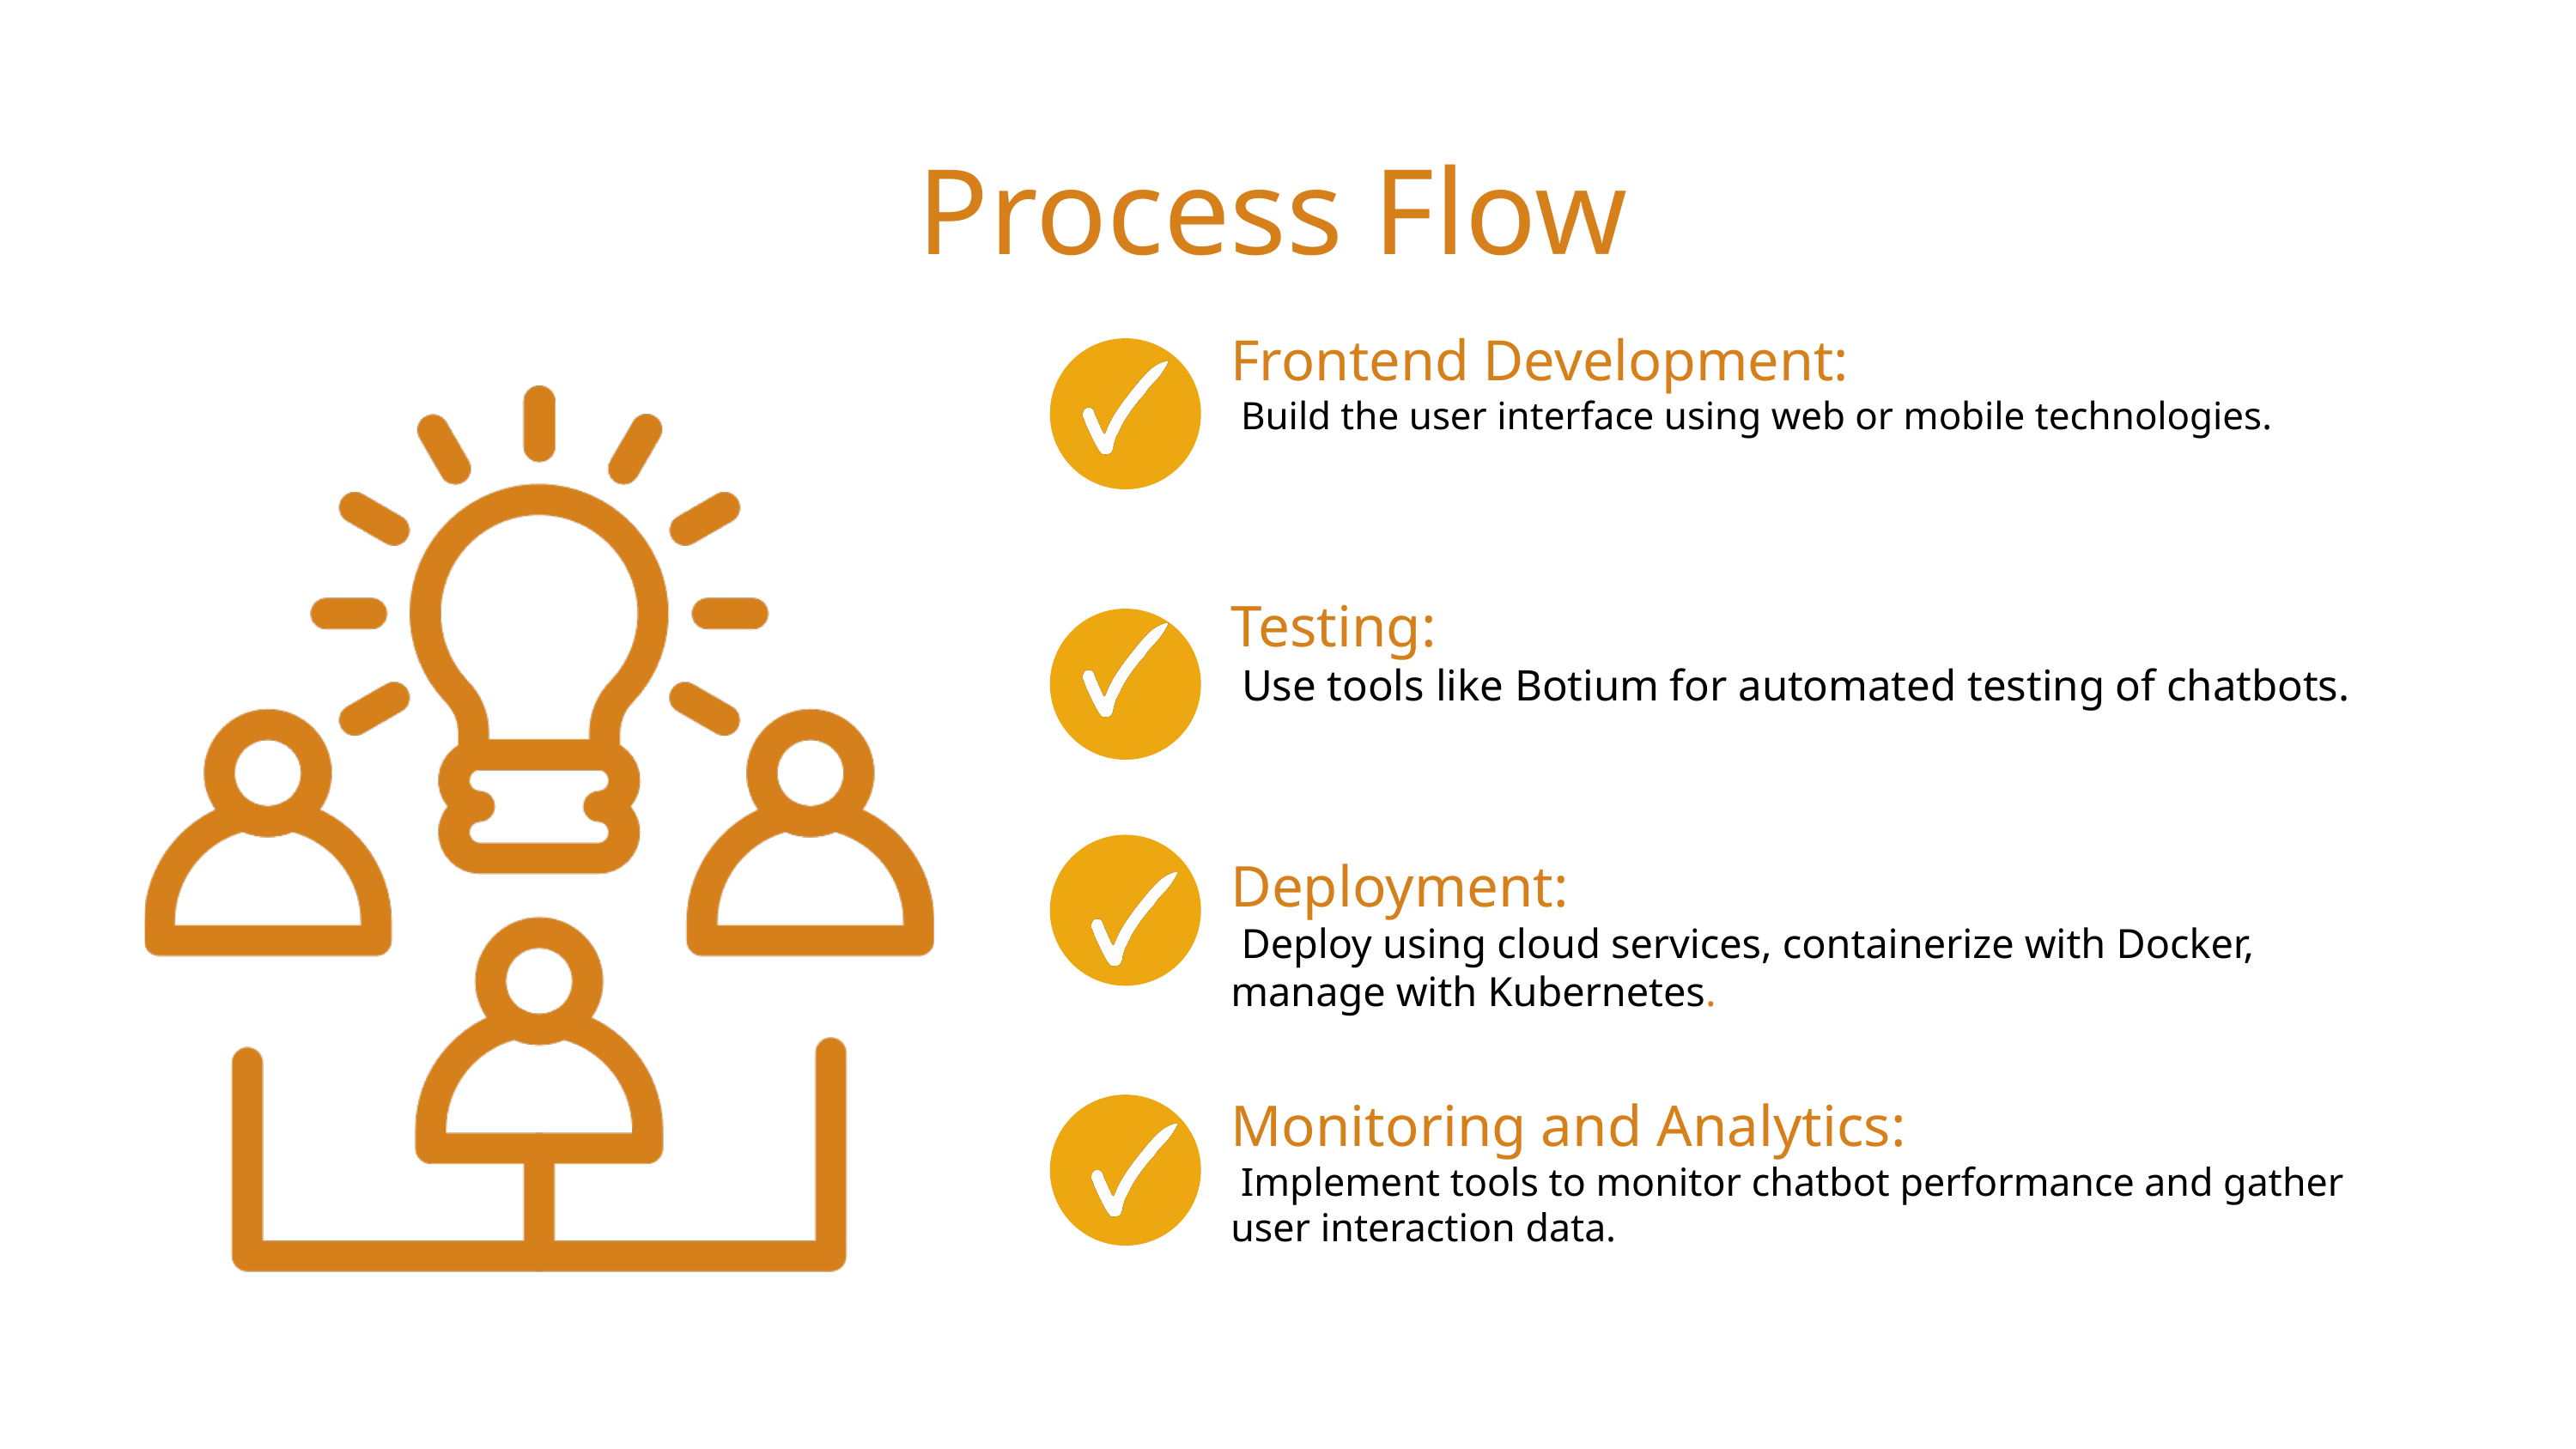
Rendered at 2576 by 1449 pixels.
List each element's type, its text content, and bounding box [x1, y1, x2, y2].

text_box Frontend Development: Build the user interface using web or mobile technologies. [1230, 324, 2360, 438]
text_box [1049, 834, 1201, 986]
text_box Deployment: Deploy using cloud services, containerize with Docker, manage with Kubernetes. [1230, 850, 2385, 1015]
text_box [1049, 1094, 1201, 1246]
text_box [1049, 337, 1201, 490]
text_box Process Flow [680, 136, 1896, 279]
text_box [144, 385, 934, 1273]
text_box Monitoring and Analytics: Implement tools to monitor chatbot performance and gather user interaction data. [1230, 1090, 2385, 1250]
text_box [1049, 608, 1201, 761]
text_box Testing: Use tools like Botium for automated testing of chatbots. [1230, 591, 2408, 709]
